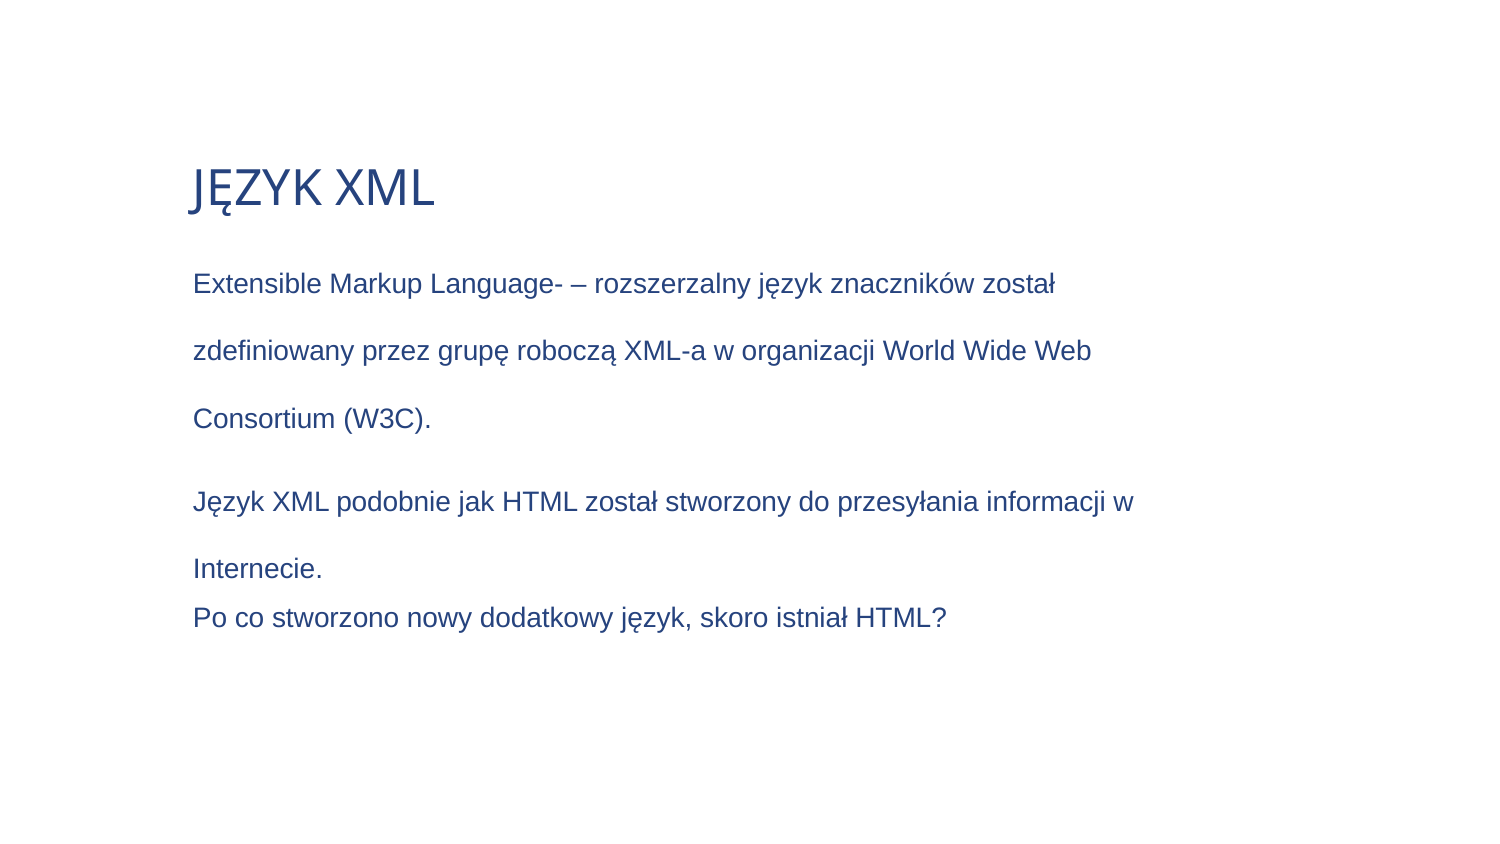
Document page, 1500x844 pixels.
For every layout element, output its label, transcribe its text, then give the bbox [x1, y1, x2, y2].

text_box Język XML Extensible Markup Language- – rozszerzalny język znaczników został zdefiniowany przez grupę roboczą XML-a w organizacji World Wide Web Consortium (W3C). Język XML podobnie jak HTML został stworzony do przesyłania informacji w Internecie. Po co stworzono nowy dodatkowy język, skoro istniał HTML? [178, 136, 1160, 641]
